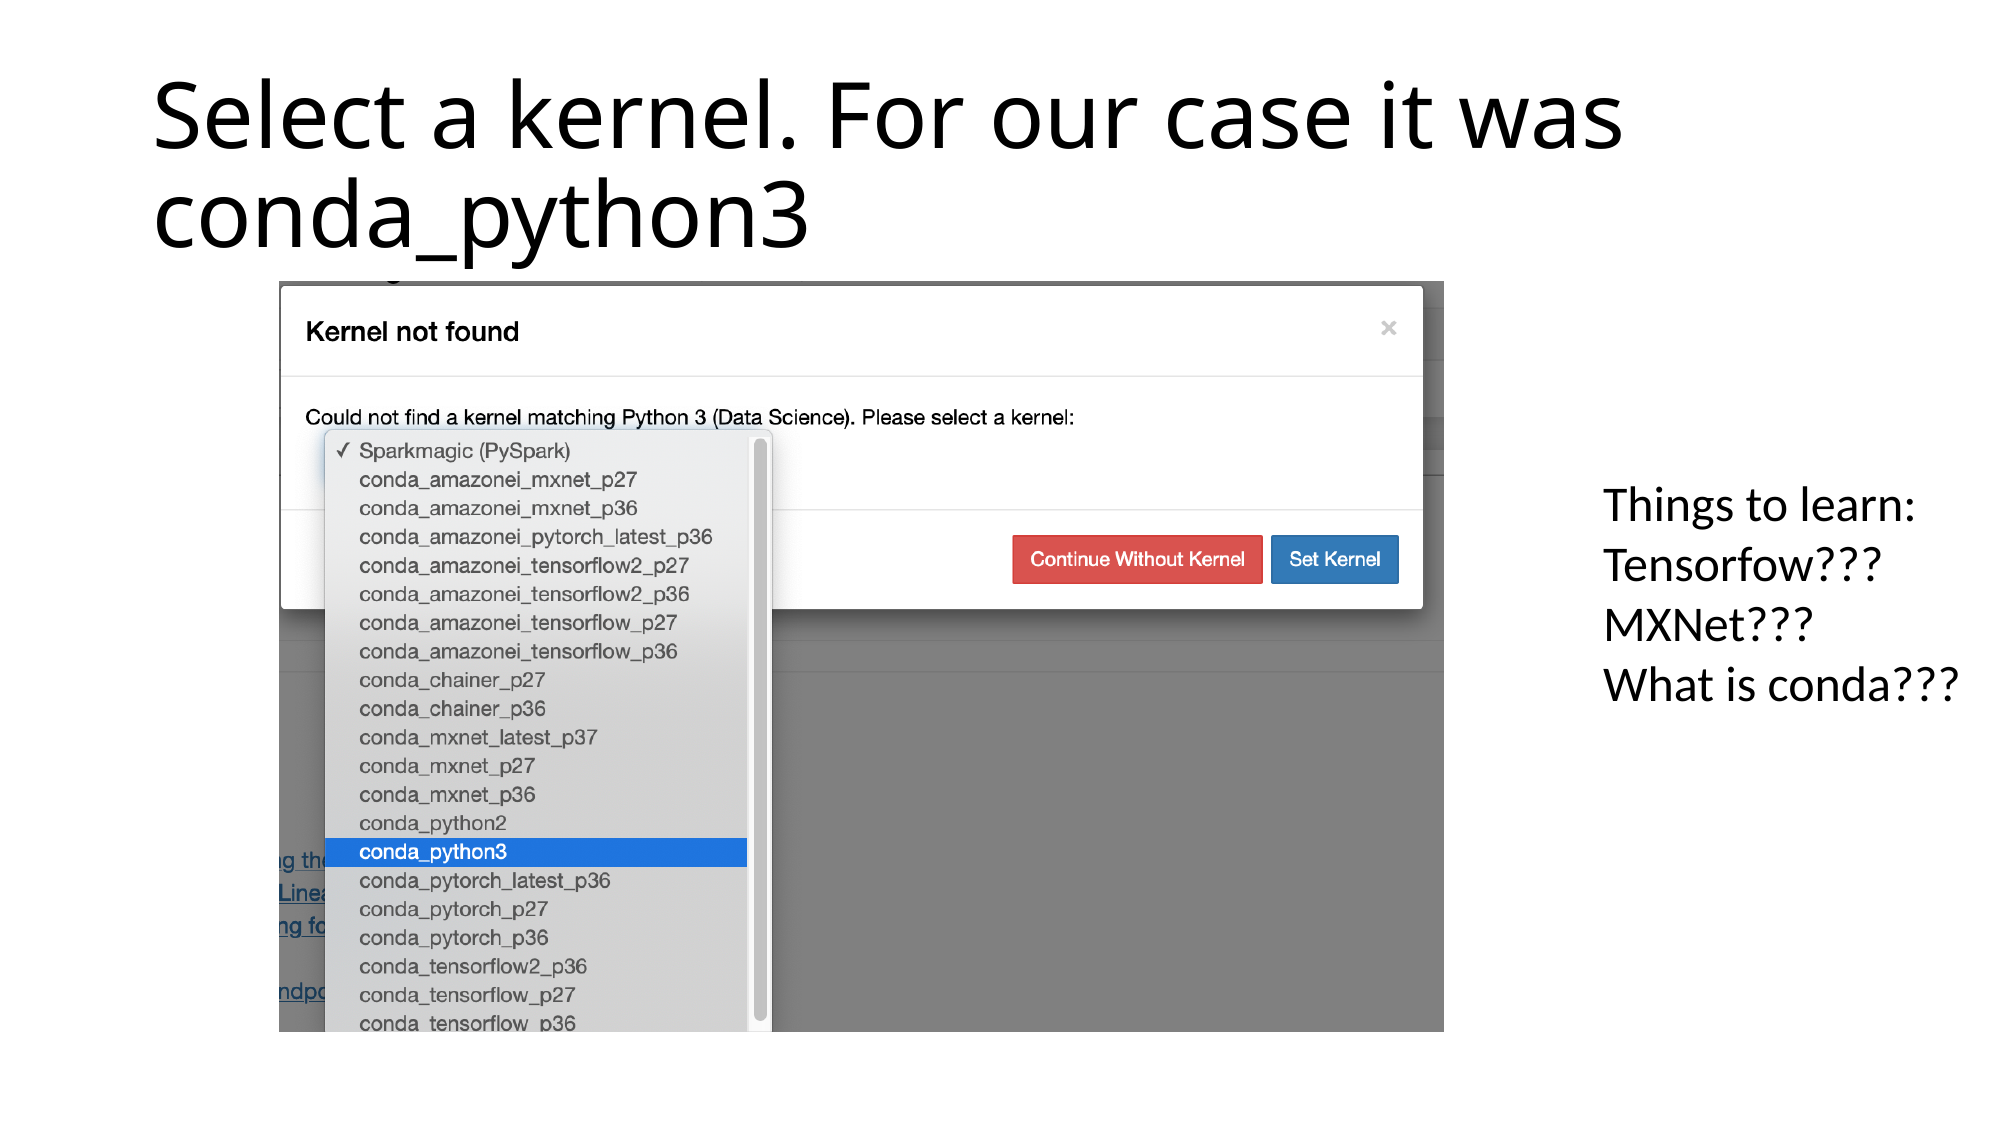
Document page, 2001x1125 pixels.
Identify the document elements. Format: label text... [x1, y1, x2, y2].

text_box Things to learn: Tensorfow??? MXNet??? What is conda??? [1588, 463, 1976, 719]
title Select a kernel. For our case it was conda_python3 [137, 59, 1863, 278]
picture [279, 281, 1444, 1032]
